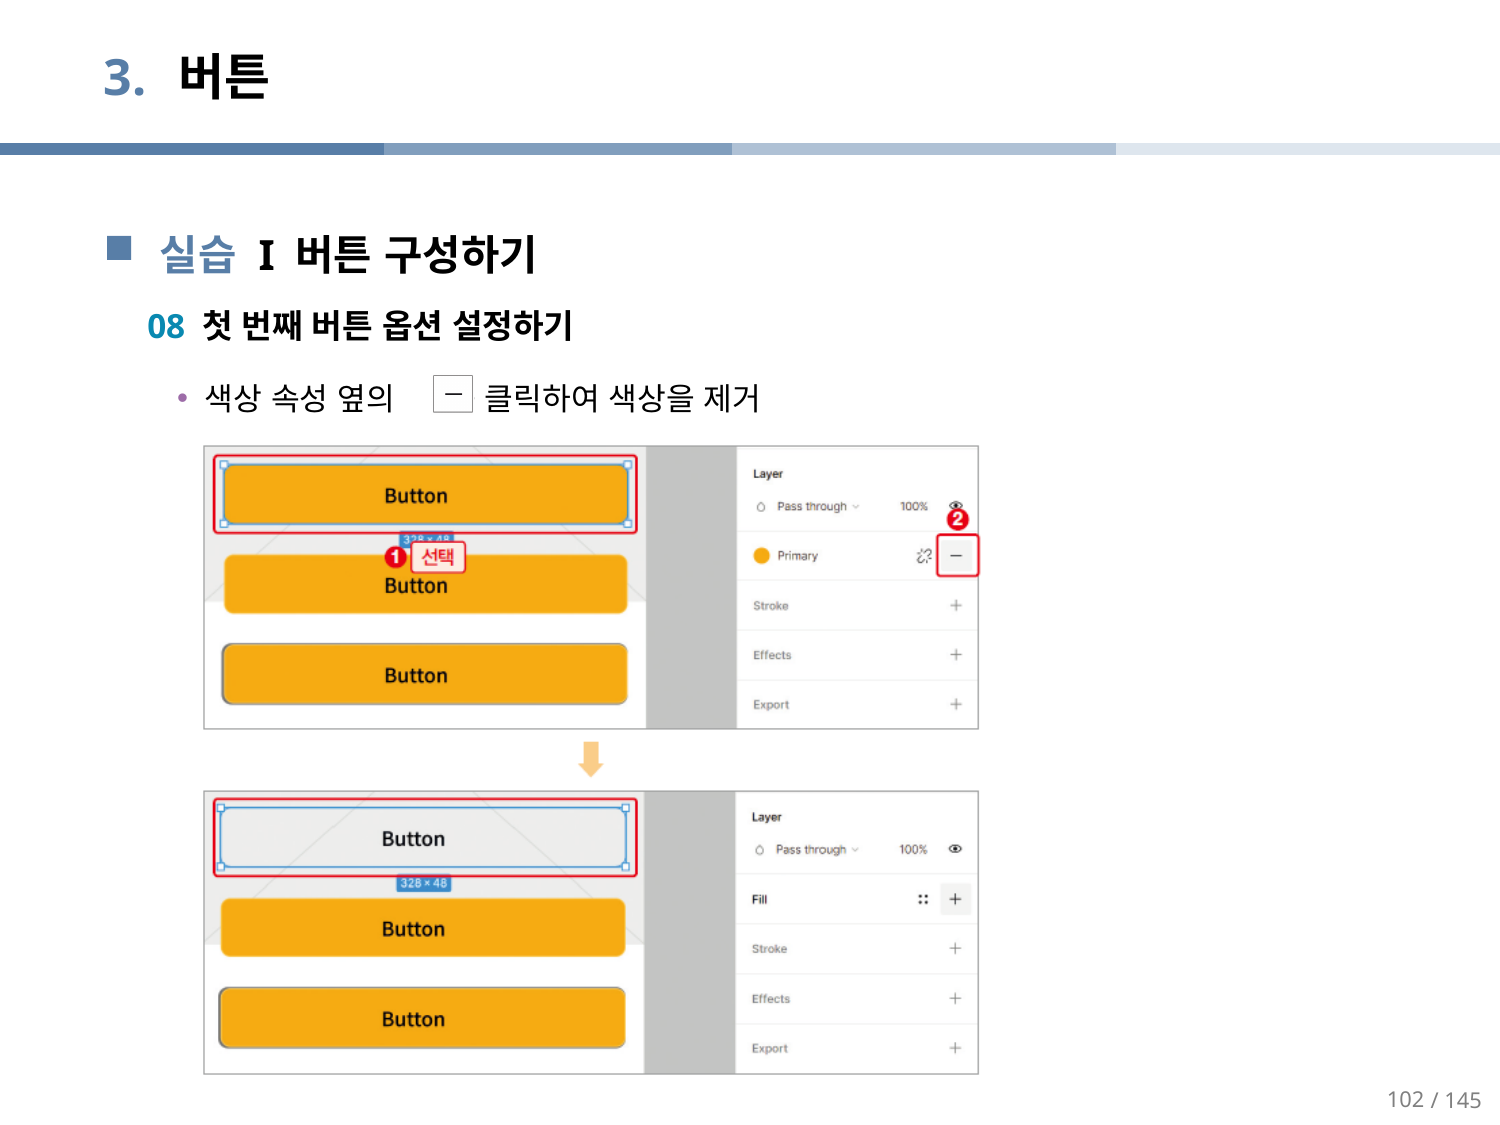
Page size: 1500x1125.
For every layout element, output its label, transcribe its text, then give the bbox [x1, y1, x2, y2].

title 버튼 [88, 30, 1211, 121]
picture [430, 373, 474, 416]
picture [194, 432, 994, 1083]
list 실습 I 버튼 구성하기 08 첫 번째 버튼 옵션 설정하기 색상 속성 옆의 를 클릭하여 색상을 제거 [88, 196, 1436, 1083]
